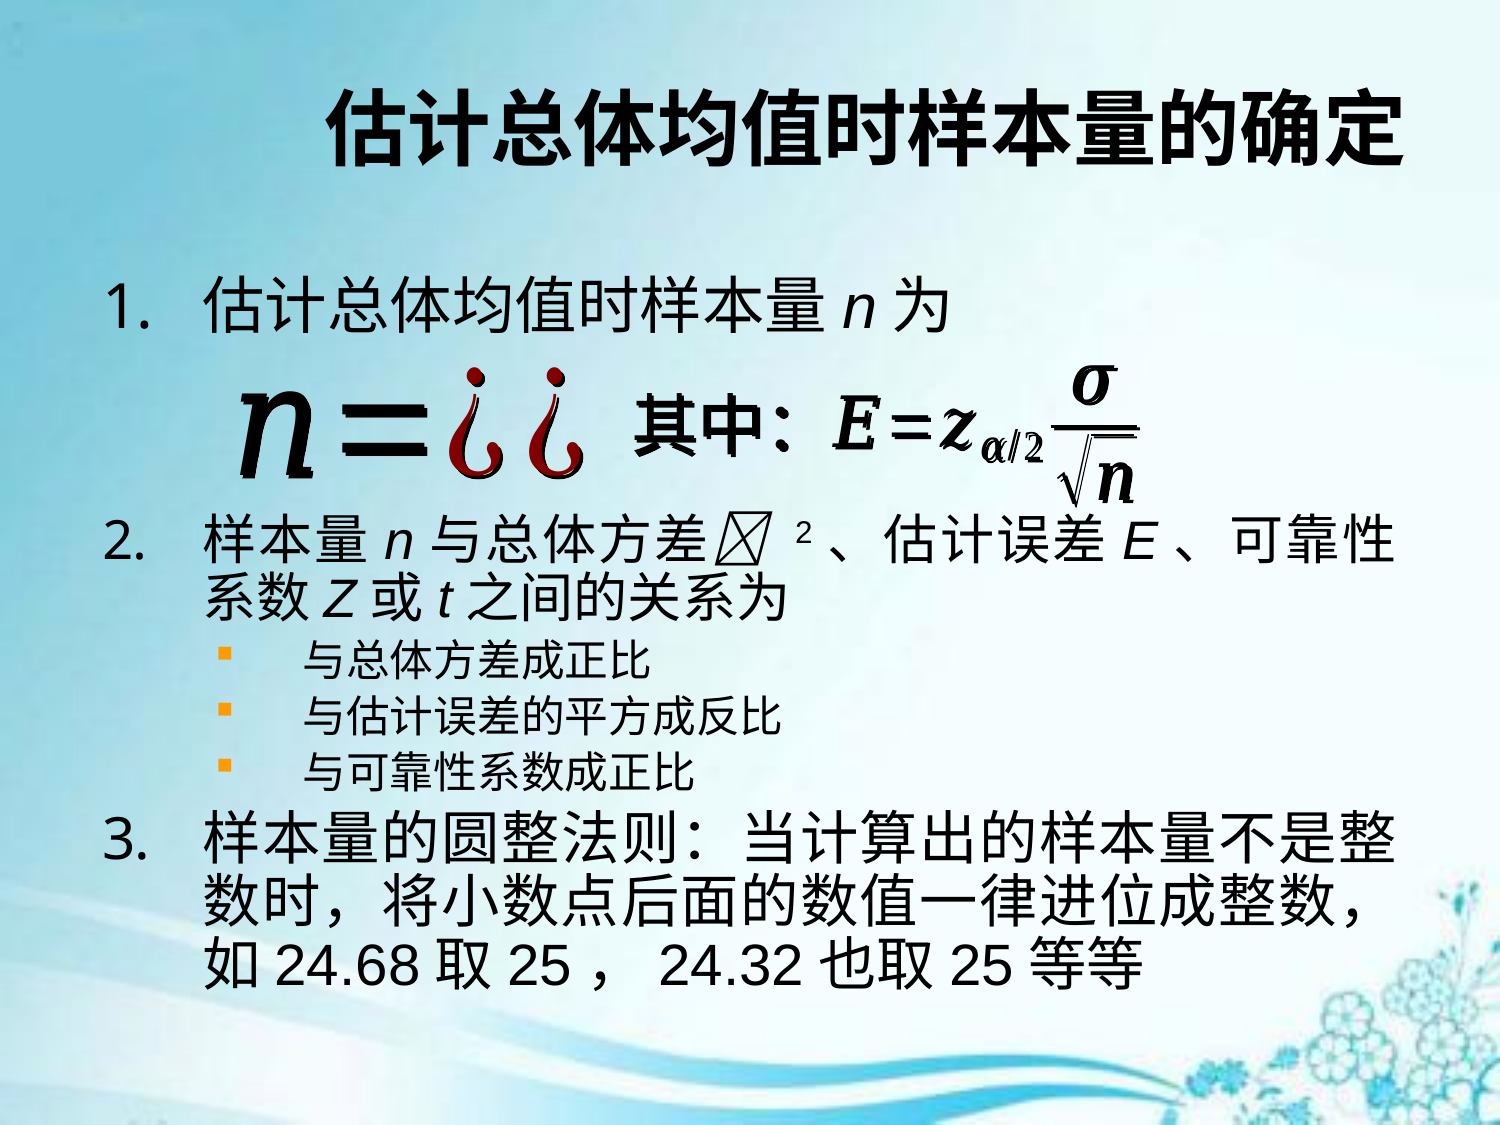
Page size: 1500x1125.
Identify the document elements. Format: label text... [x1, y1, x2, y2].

title 估计总体均值时样本量的确定 [300, 37, 1450, 225]
picture [0, 0, 1500, 1125]
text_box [229, 337, 1141, 516]
list 估计总体均值时样本量n为 样本量n与总体方差 2、估计误差E、可靠性系数Z或t之间的关系为 与总体方差成正比 与估计误差的平方成反比 与可靠性系数成正比 样本量的圆整法则：当计算出的样本量不是整数时，将小数点后面的数值一律进位成整数，如24.68取25，24.32也取25等等 [87, 267, 1412, 1024]
